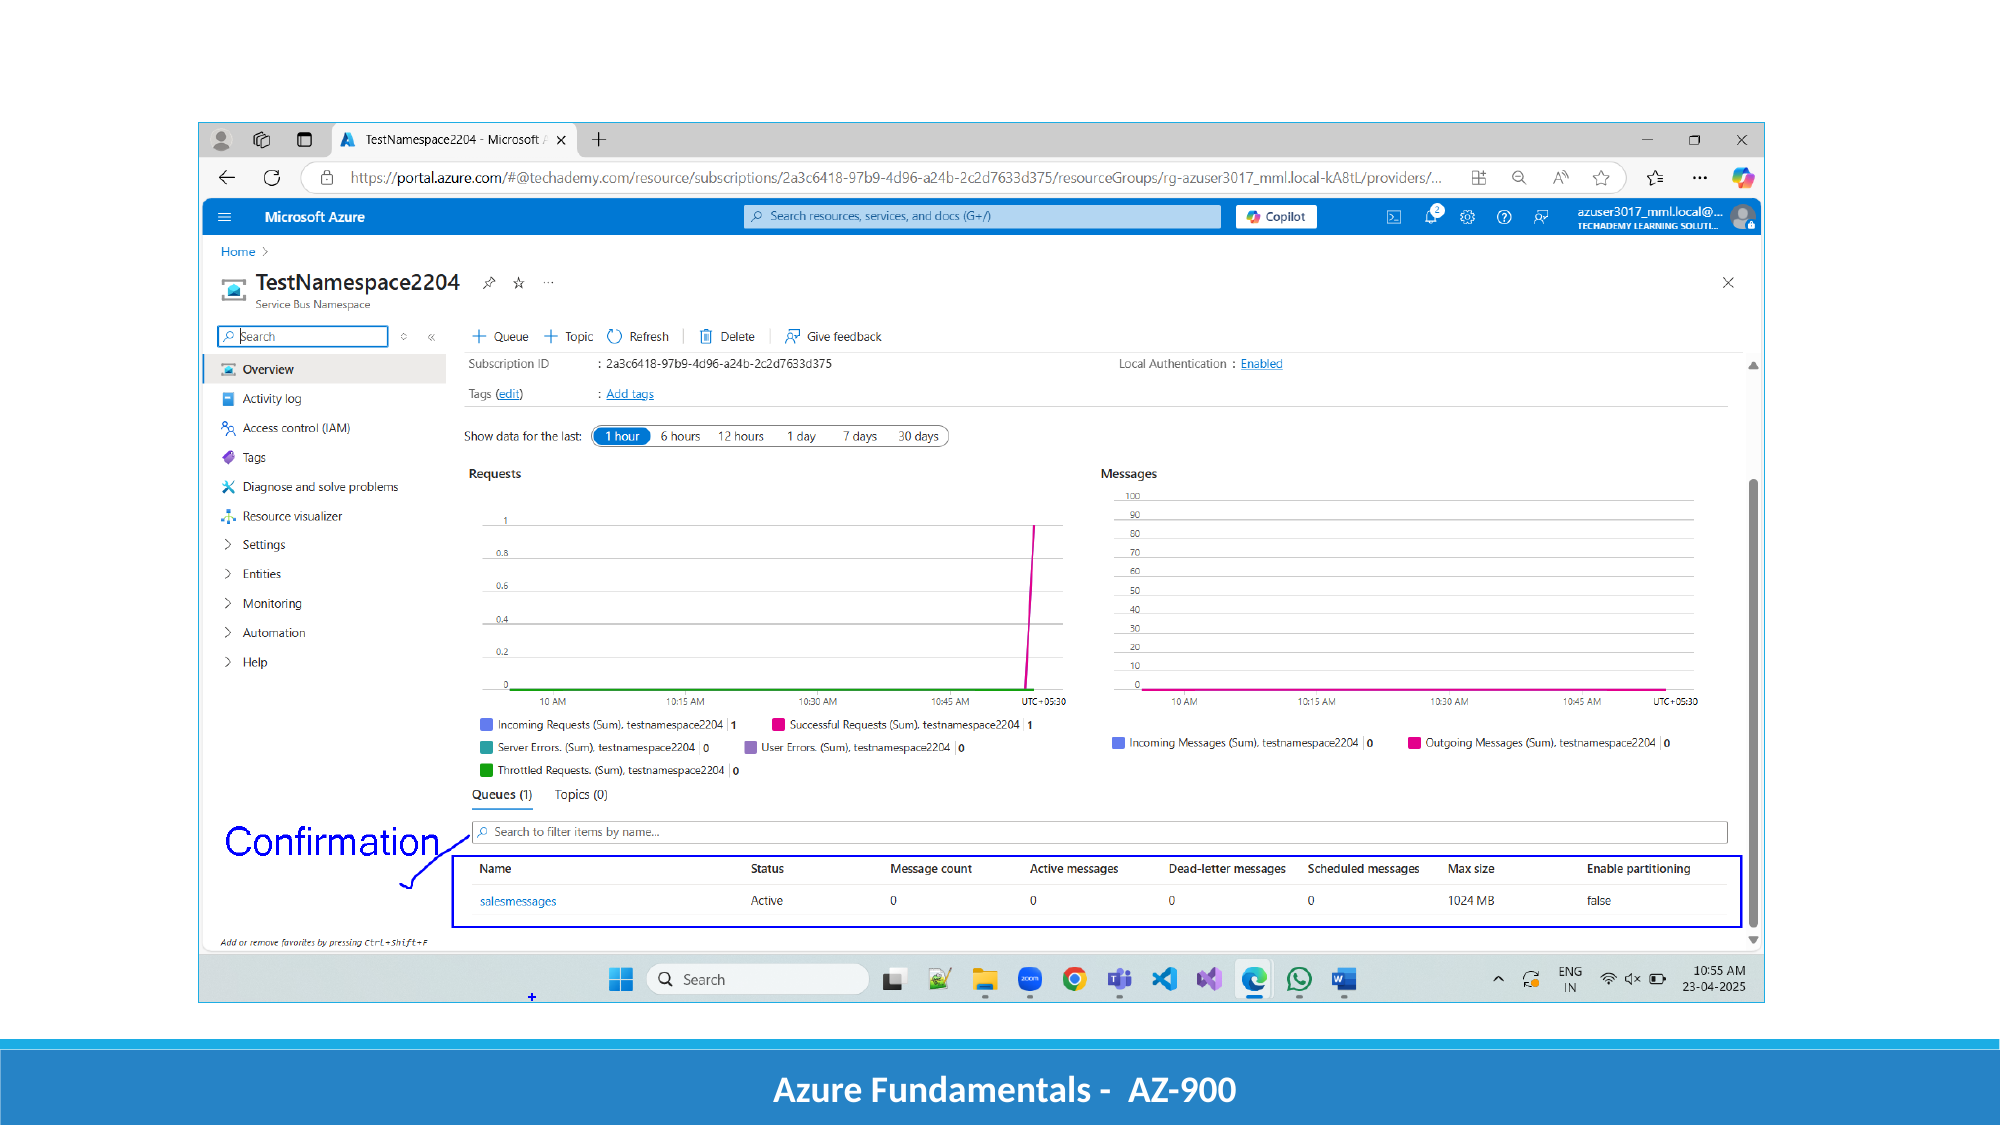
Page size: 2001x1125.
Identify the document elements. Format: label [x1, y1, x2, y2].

list [198, 121, 1765, 1004]
